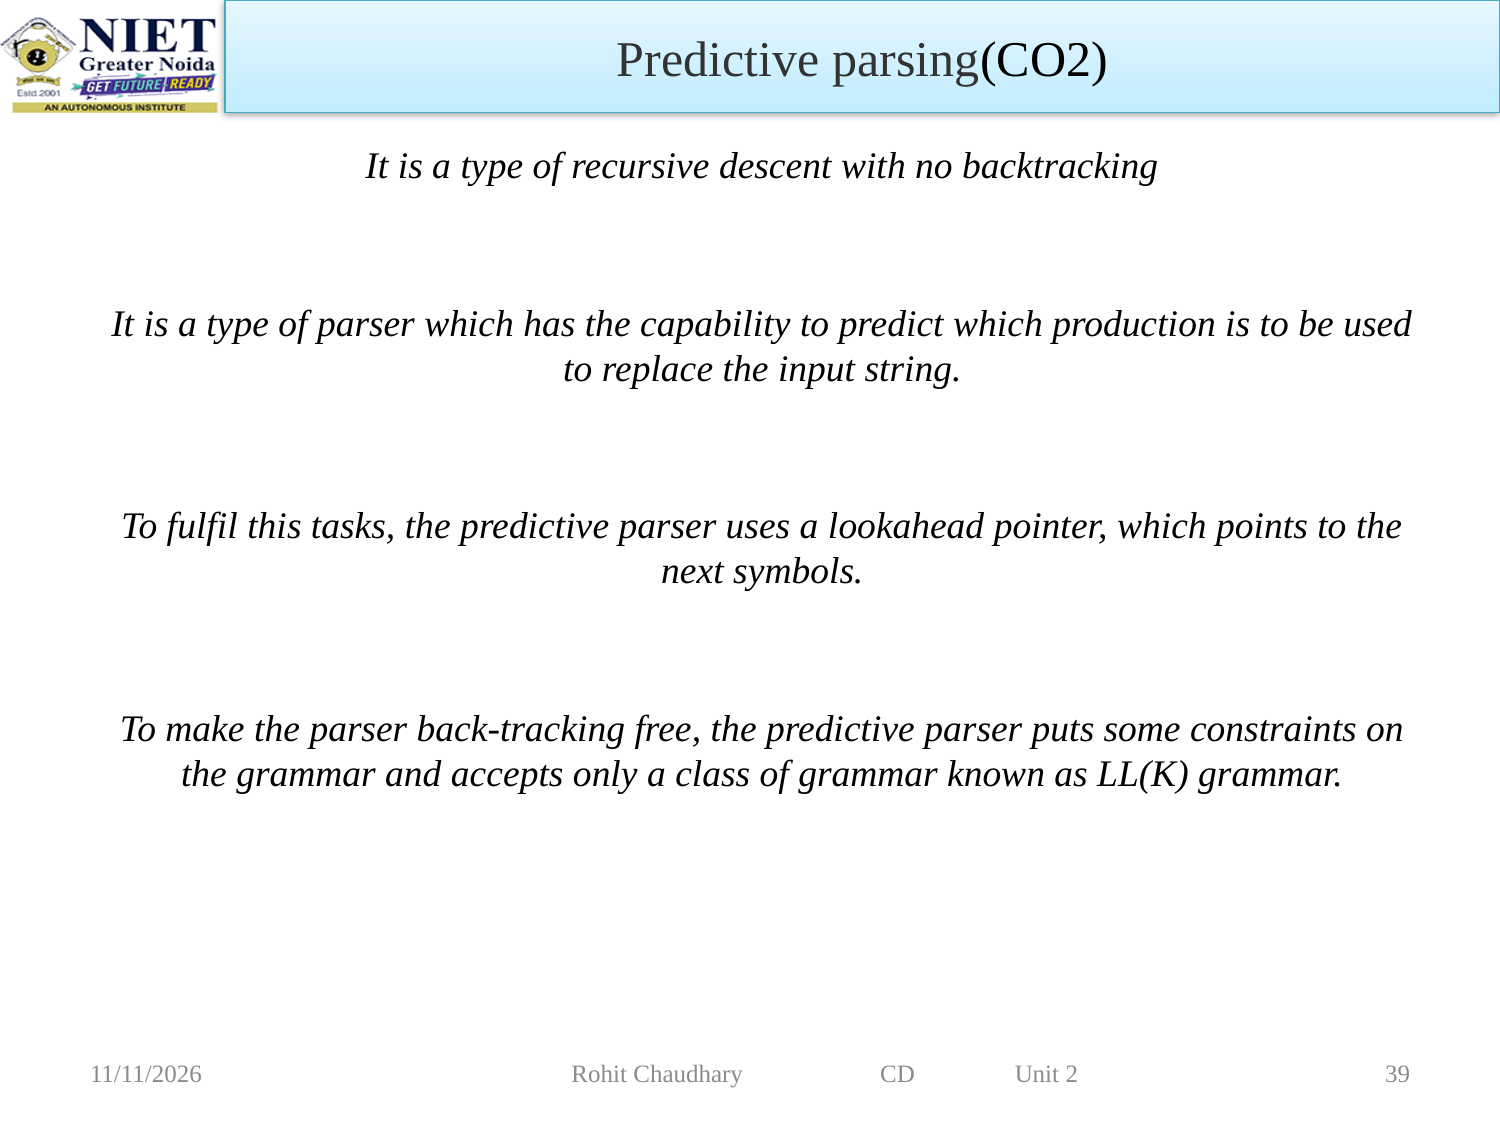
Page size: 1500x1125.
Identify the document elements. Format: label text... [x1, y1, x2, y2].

footer Rohit Chaudhary CD Unit 2 [412, 1042, 1238, 1103]
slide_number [75, 1042, 412, 1103]
slide_number 39 [1238, 1042, 1425, 1103]
list It is a type of recursive descent with no backtracking It is a type of parser which has the capability to predict which production is to be used to replace the input string. To fulfil this tasks, the predictive parser uses a lookahead pointer, which points to the next symbols. To make the parser back-tracking free, the predictive parser puts some constraints on the grammar and accepts only a class of grammar known as LL(K) grammar. [87, 134, 1438, 975]
picture [0, 16, 218, 113]
text_box Predictive parsing(CO2) [224, 0, 1500, 113]
